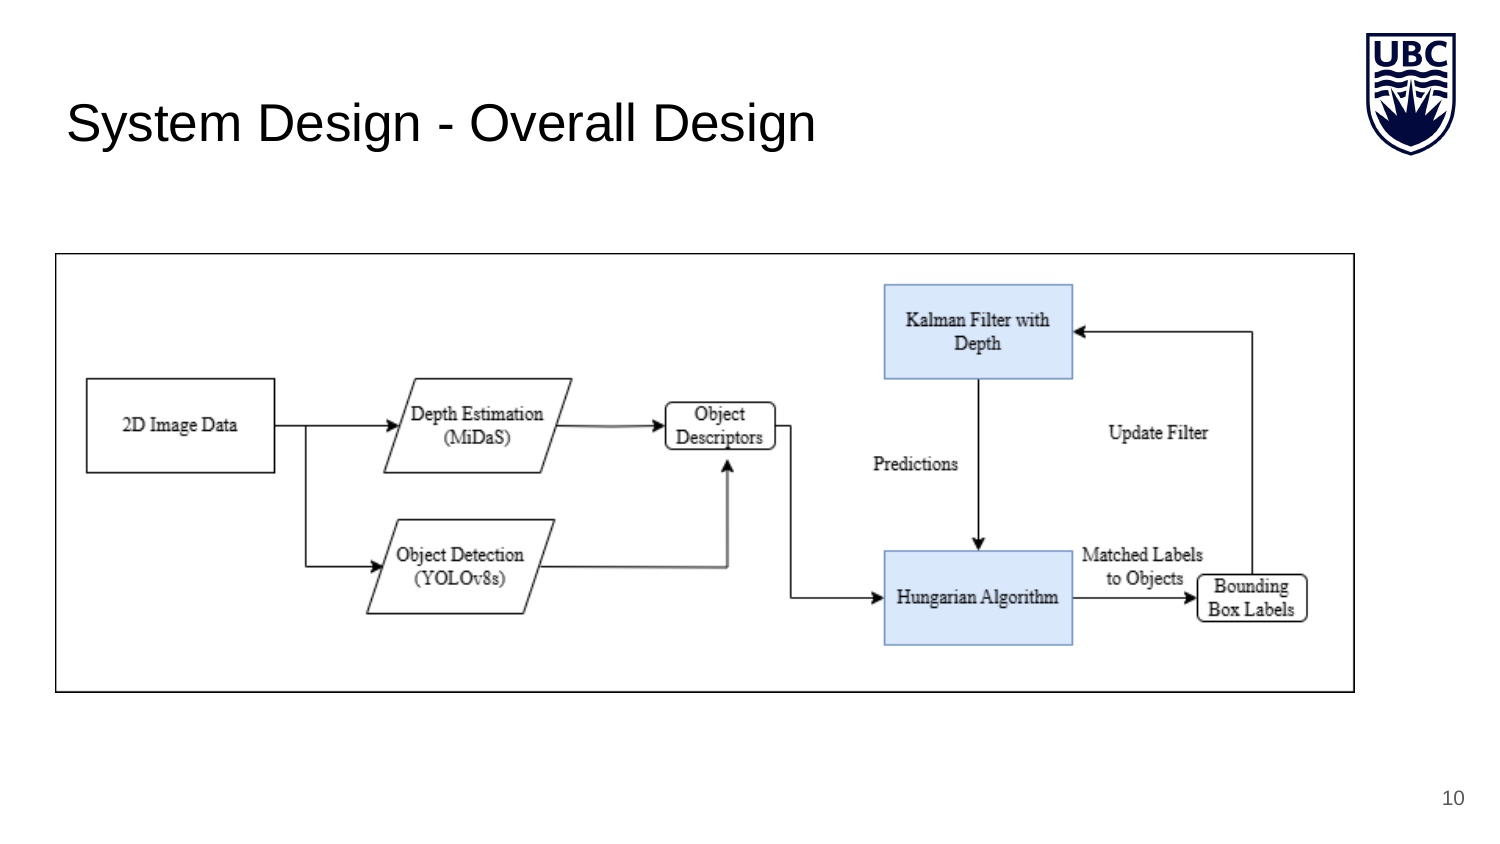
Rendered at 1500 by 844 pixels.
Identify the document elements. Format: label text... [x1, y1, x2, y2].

slide_number ‹#› [1389, 764, 1480, 830]
picture [55, 253, 1355, 694]
picture [1321, 0, 1500, 179]
title System Design - Overall Design [51, 72, 1316, 167]
